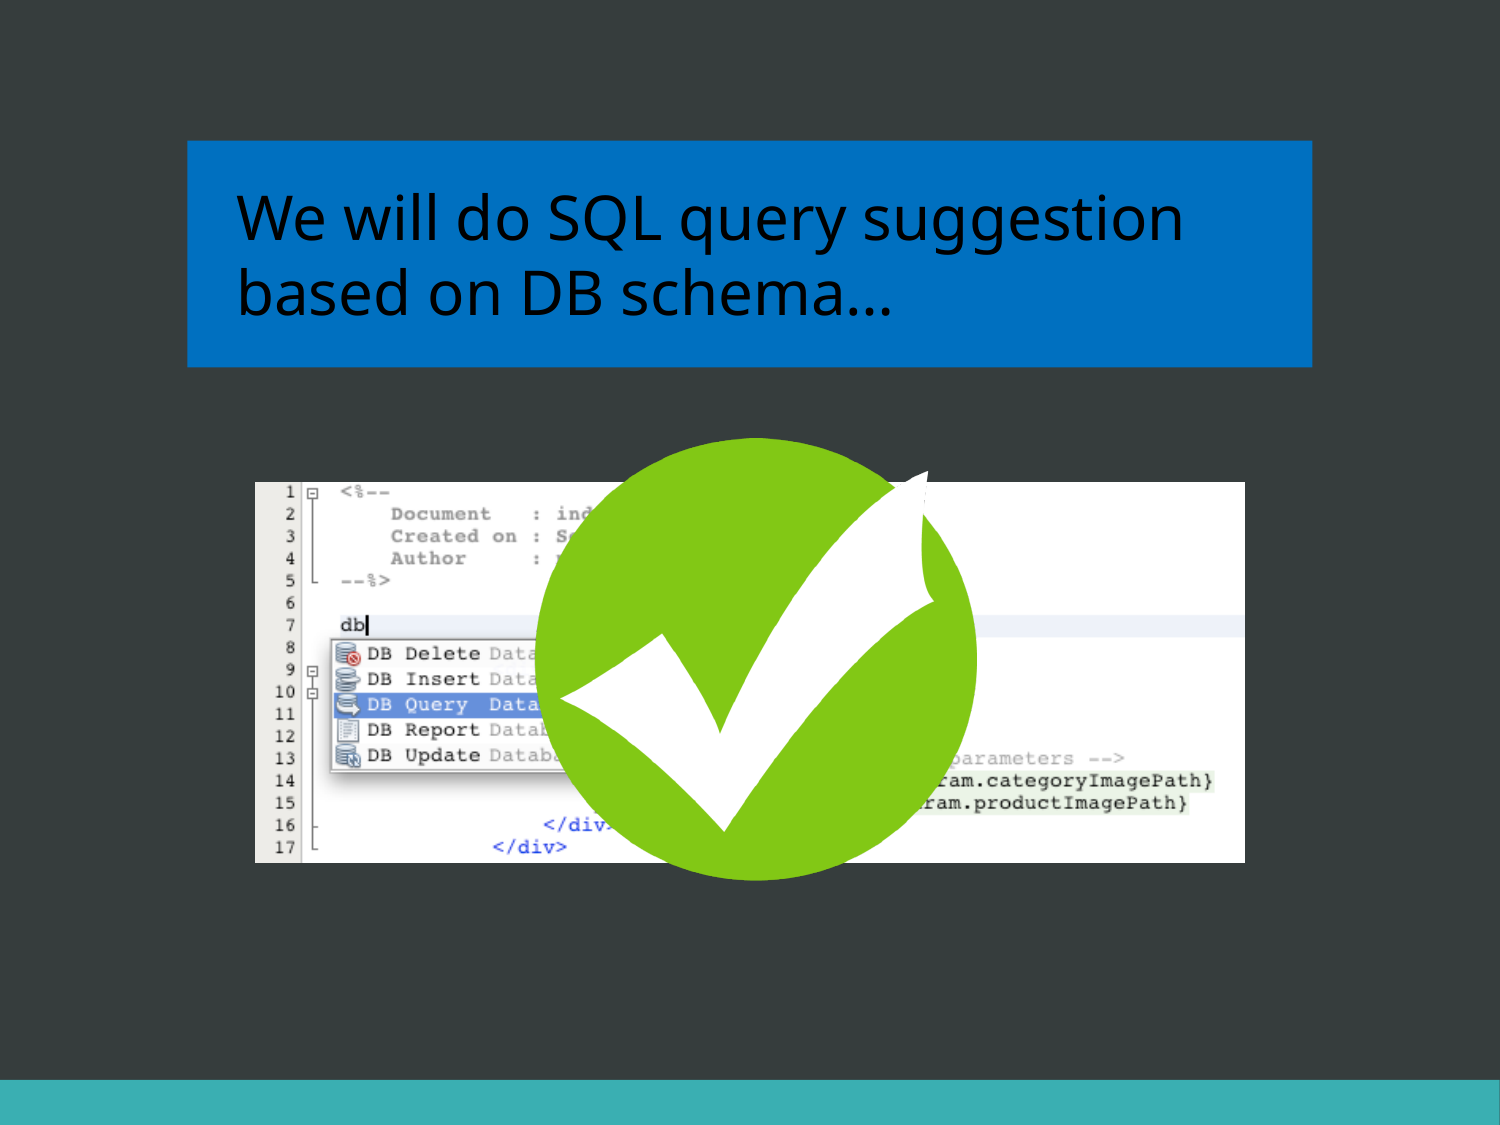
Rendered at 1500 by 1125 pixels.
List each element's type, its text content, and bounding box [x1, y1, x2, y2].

picture [255, 438, 1245, 882]
text_box [187, 140, 1313, 368]
text_box We will do SQL query suggestion based on DB schema… [236, 156, 1274, 350]
